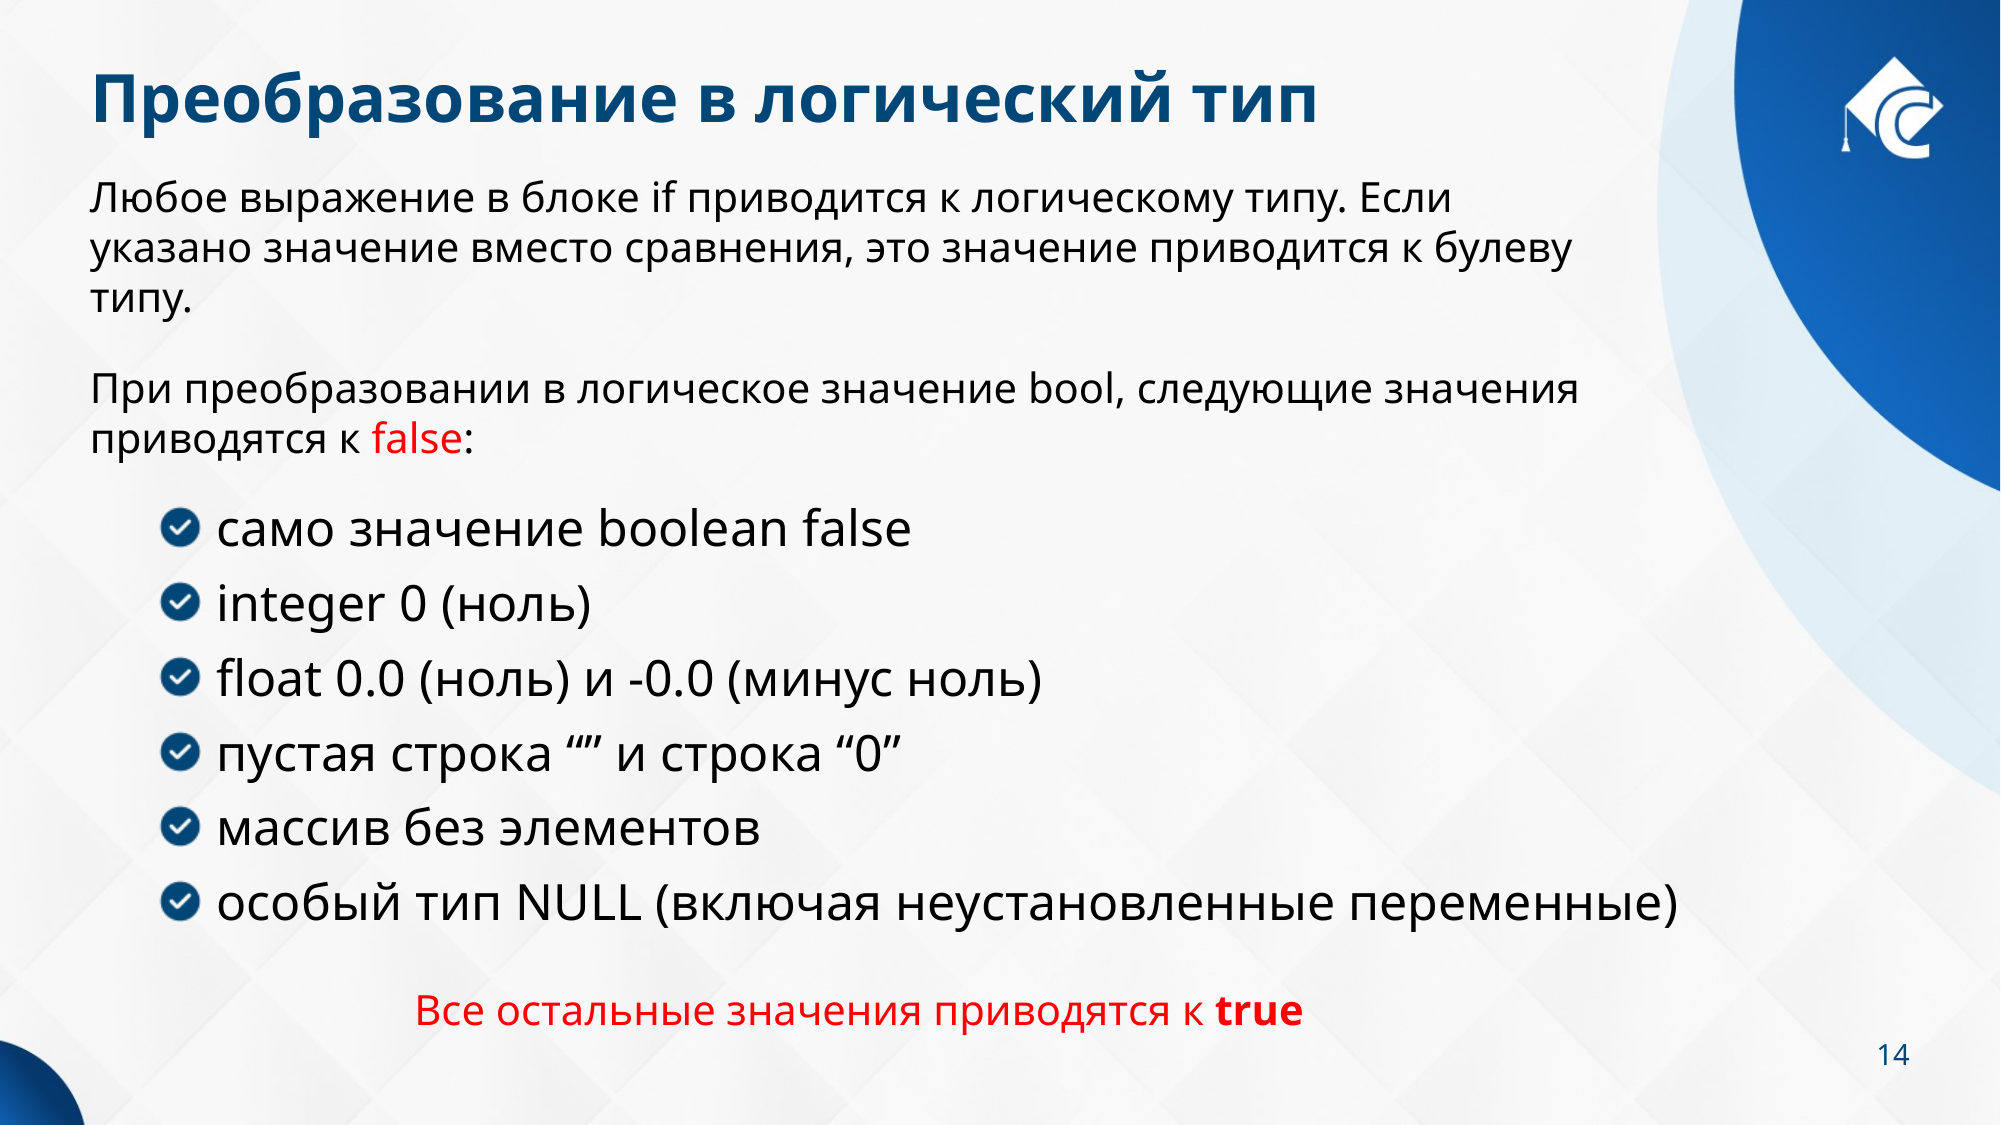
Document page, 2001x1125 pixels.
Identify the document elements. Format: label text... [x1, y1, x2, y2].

picture [0, 0, 2001, 1125]
slide_number 14 [1806, 1026, 1925, 1086]
list само значение boolean false integer 0 (ноль) float 0.0 (ноль) и -0.0 (минус ноль) пустая строка “” и строка “0” массив без элементов особый тип NULL (включая неустановленные переменные) [142, 495, 1796, 977]
text_box При преобразовании в логическое значение bool, следующие значения приводятся к false: [75, 354, 1596, 470]
title Преобразование в логический тип [75, 38, 1611, 164]
text_box Любое выражение в блоке if приводится к логическому типу. Если указано значение вместо сравнения, это значение приводится к булеву типу. [75, 163, 1596, 328]
text_box Все остальные значения приводятся к true [399, 976, 1422, 1042]
